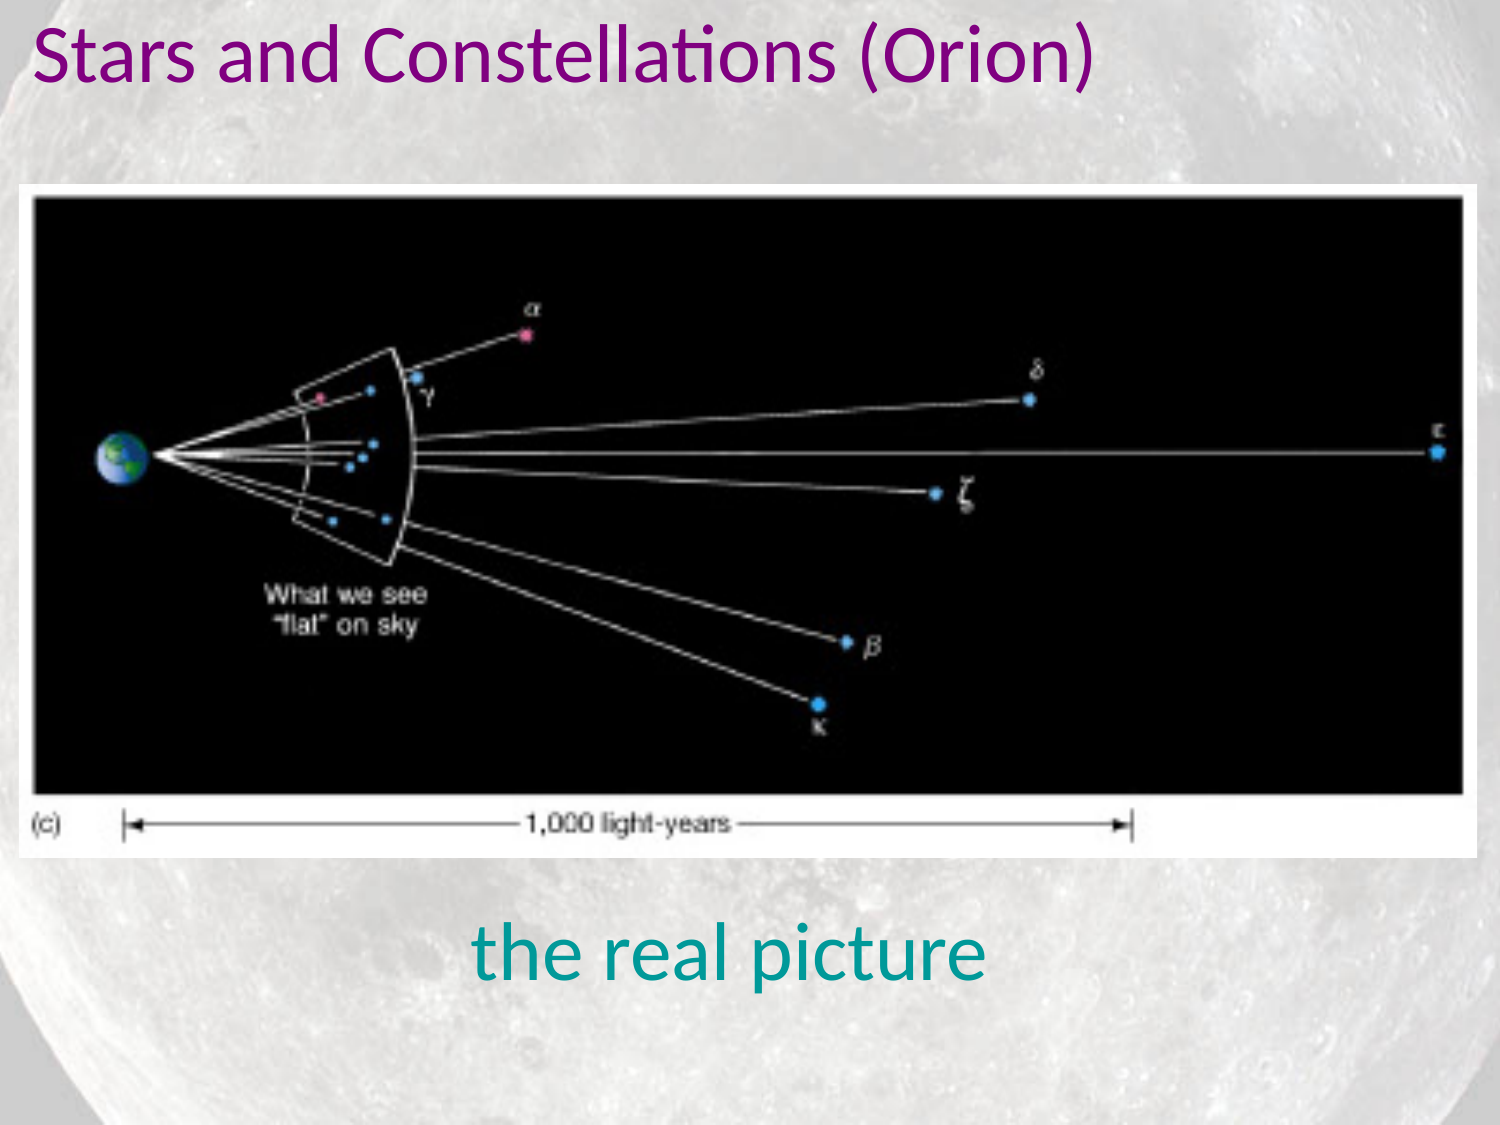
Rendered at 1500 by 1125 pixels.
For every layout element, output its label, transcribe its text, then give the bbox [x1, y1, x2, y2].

title Stars and Constellations (Orion) [17, 19, 1483, 114]
picture [0, 0, 1500, 1125]
text_box the real picture [455, 916, 1034, 1012]
